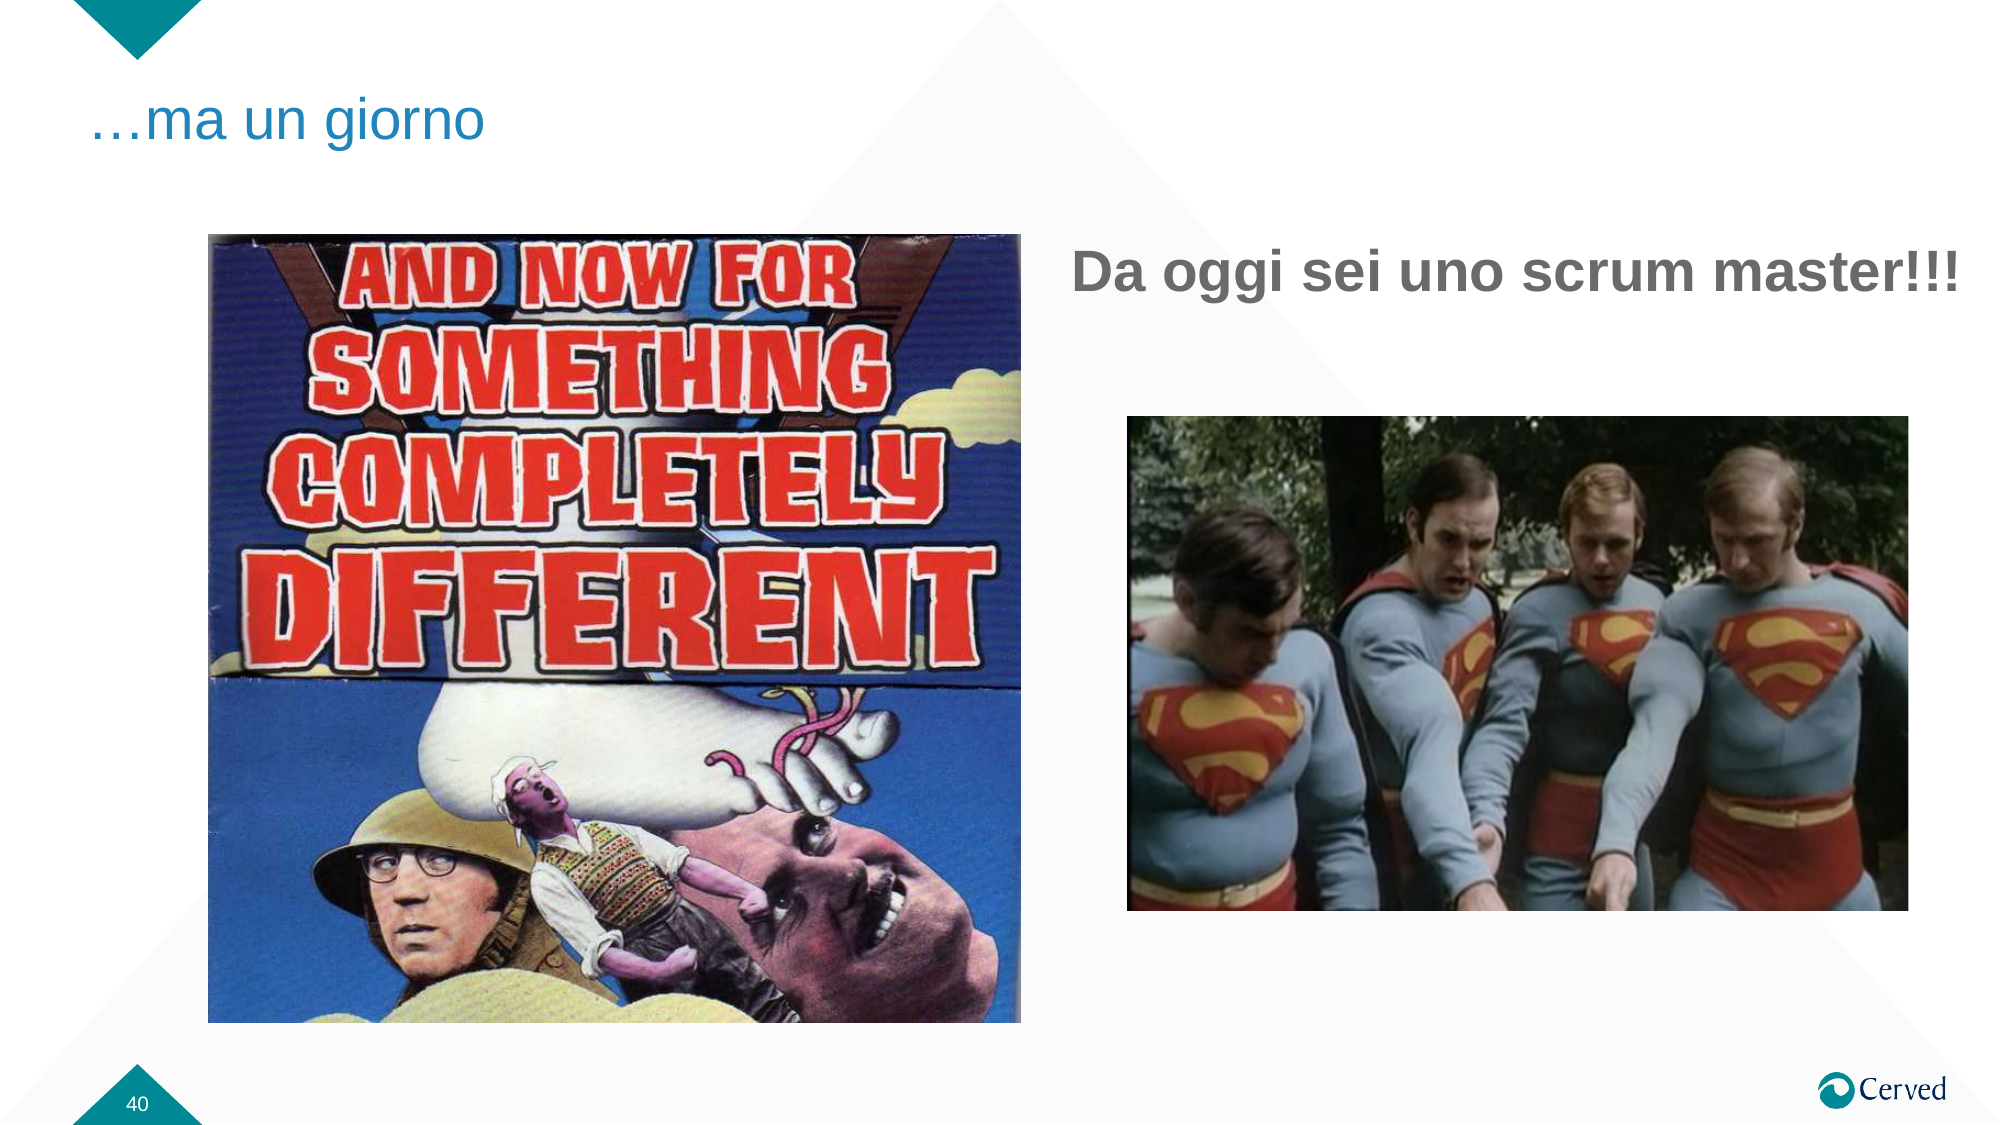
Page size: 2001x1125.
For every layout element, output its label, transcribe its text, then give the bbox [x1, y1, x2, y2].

text_box Da oggi sei uno scrum master!!! [1056, 225, 1979, 311]
title …ma un giorno [72, 82, 1946, 161]
slide_number 40 [91, 1082, 184, 1121]
picture [208, 234, 1021, 1023]
picture [1127, 416, 1909, 911]
picture [1818, 1072, 1946, 1109]
